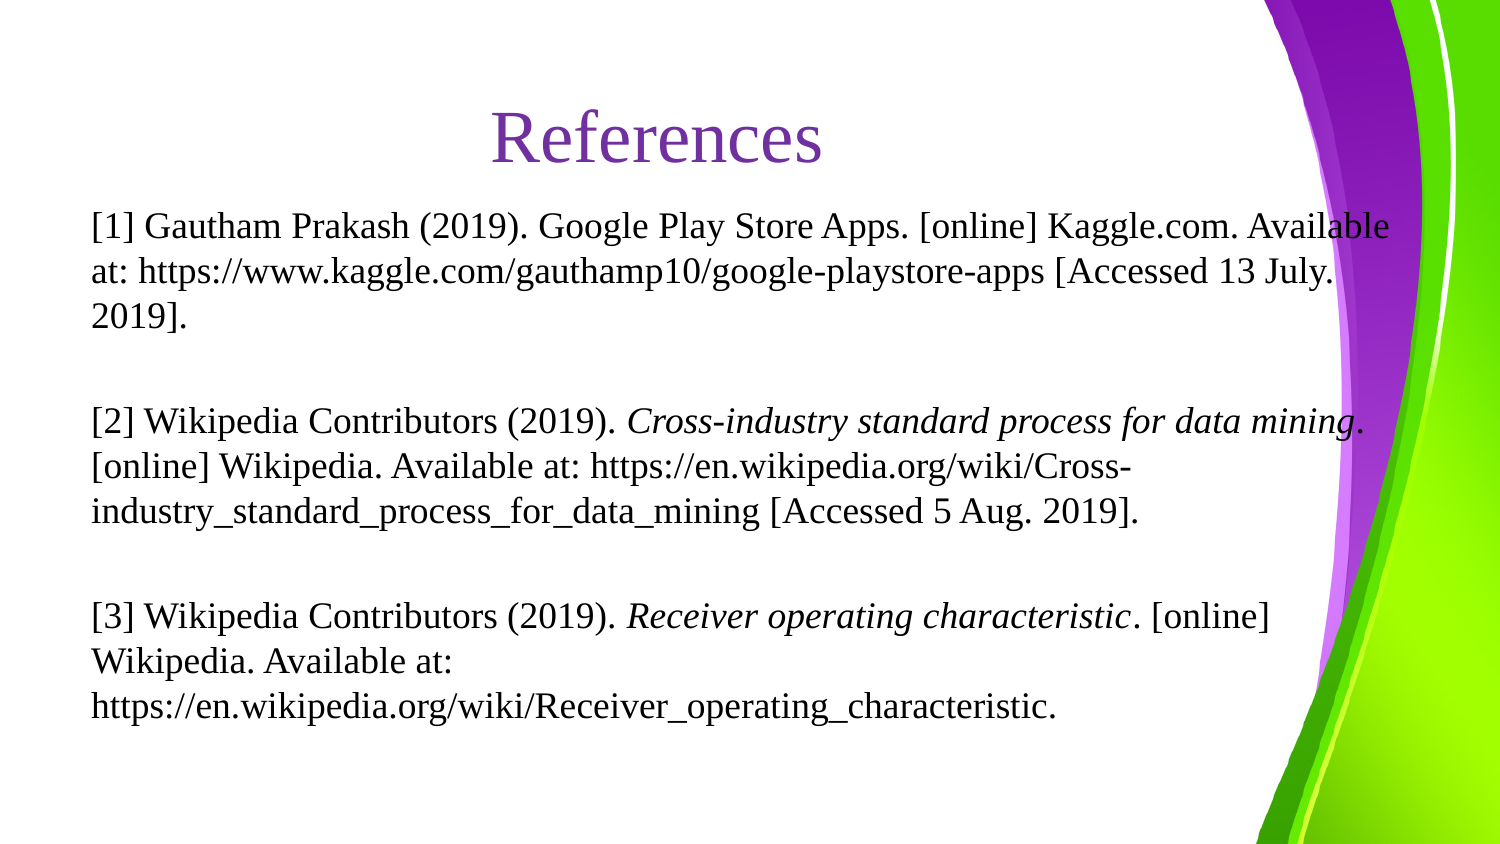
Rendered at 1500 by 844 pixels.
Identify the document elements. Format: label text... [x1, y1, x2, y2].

picture [0, 0, 1500, 844]
title References [77, 72, 1238, 192]
list [1] Gautham Prakash (2019). Google Play Store Apps. [online] Kaggle.com. Available at: https://www.kaggle.com/gauthamp10/google-playstore-apps [Accessed 13 July. 2019]. [2] Wikipedia Contributors (2019). Cross-industry standard process for data mining. [online] Wikipedia. Available at: https://en.wikipedia.org/wiki/Cross-industry_standard_process_for_data_mining [Accessed 5 Aug. 2019]. [3] Wikipedia Contributors (2019). Receiver operating characteristic. [online] Wikipedia. Available at: https://en.wikipedia.org/wiki/Receiver_operating_characteristic. [76, 193, 1413, 770]
